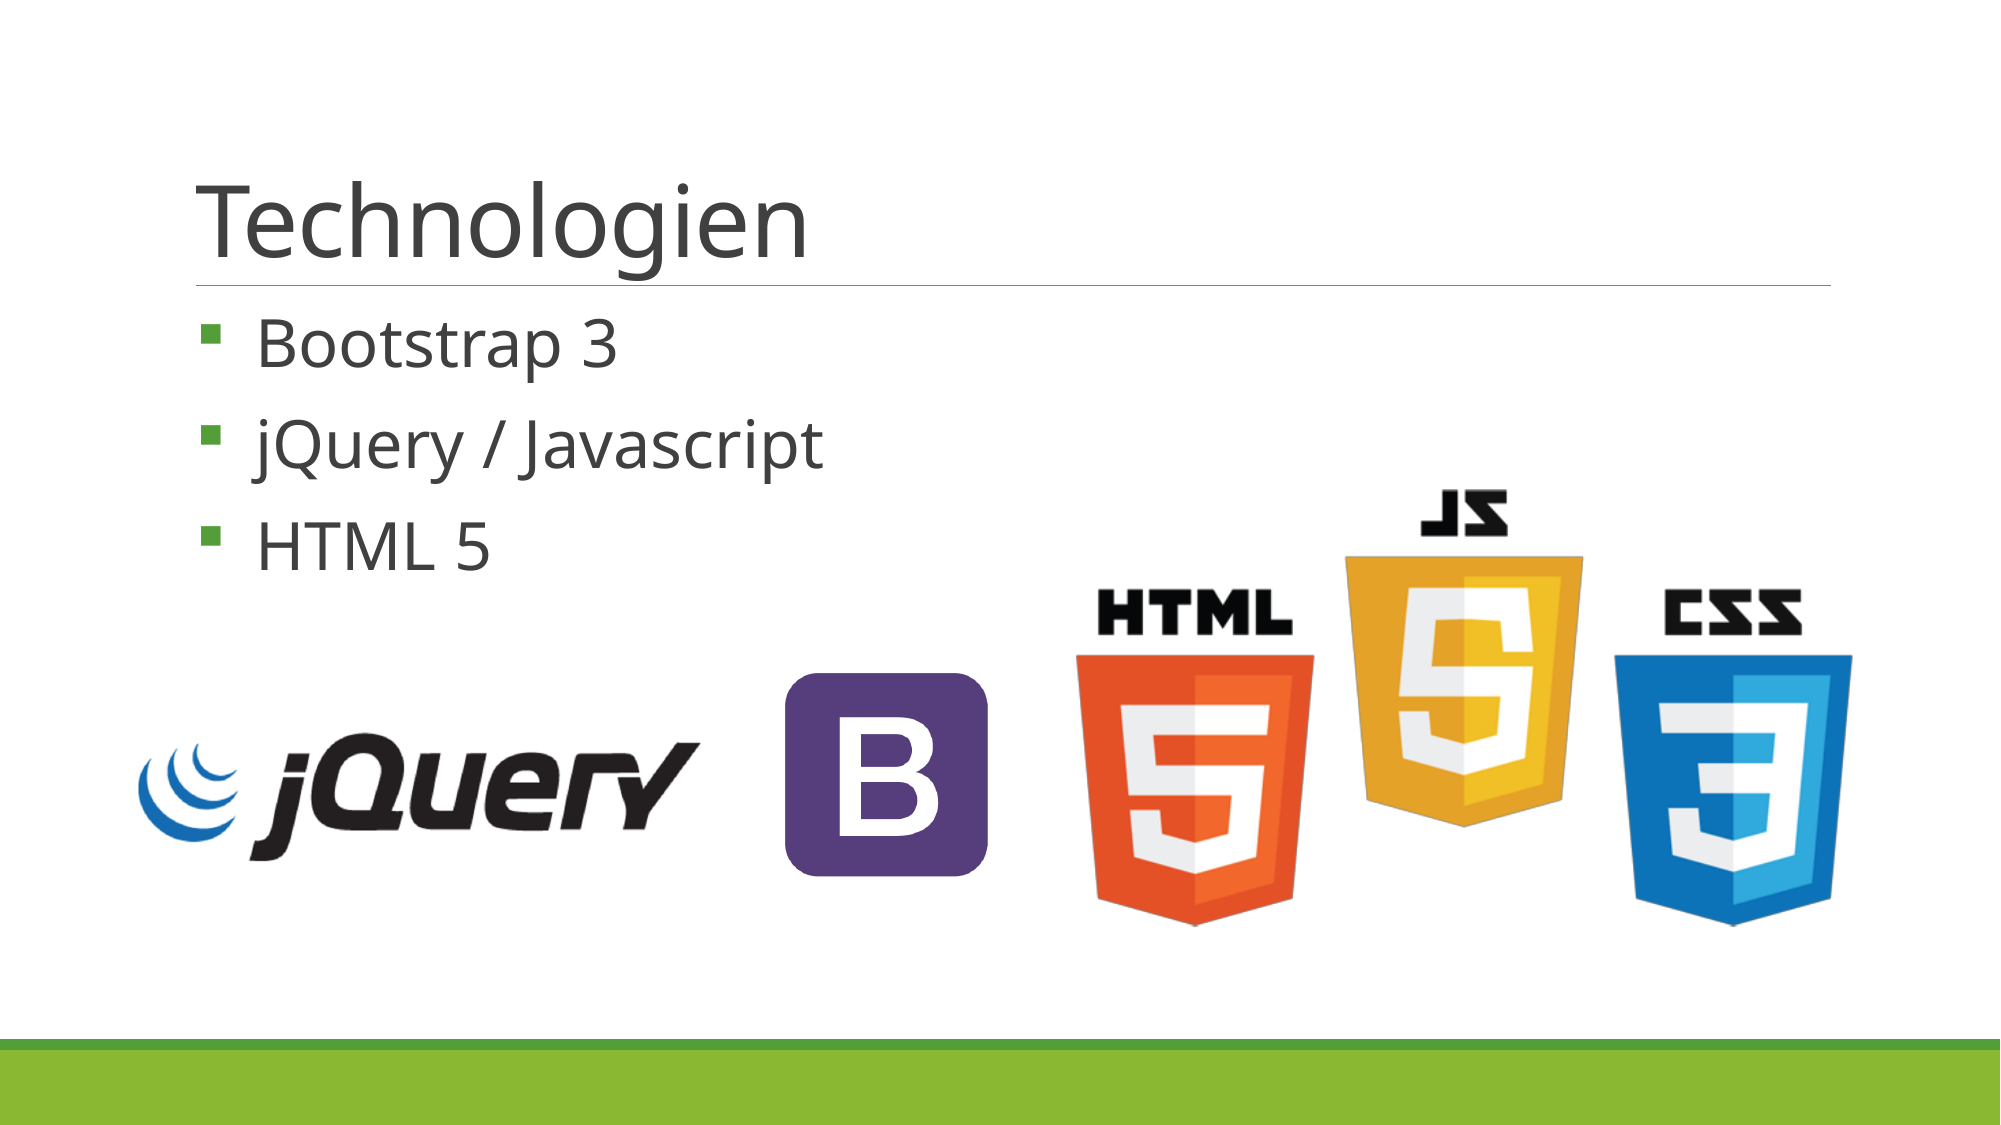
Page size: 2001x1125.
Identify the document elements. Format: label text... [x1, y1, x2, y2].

picture [744, 632, 1029, 917]
picture [136, 712, 703, 871]
title Technologien [180, 47, 1830, 285]
picture [1055, 473, 1874, 954]
list Bootstrap 3 jQuery / Javascript HTML 5 [180, 302, 1830, 963]
